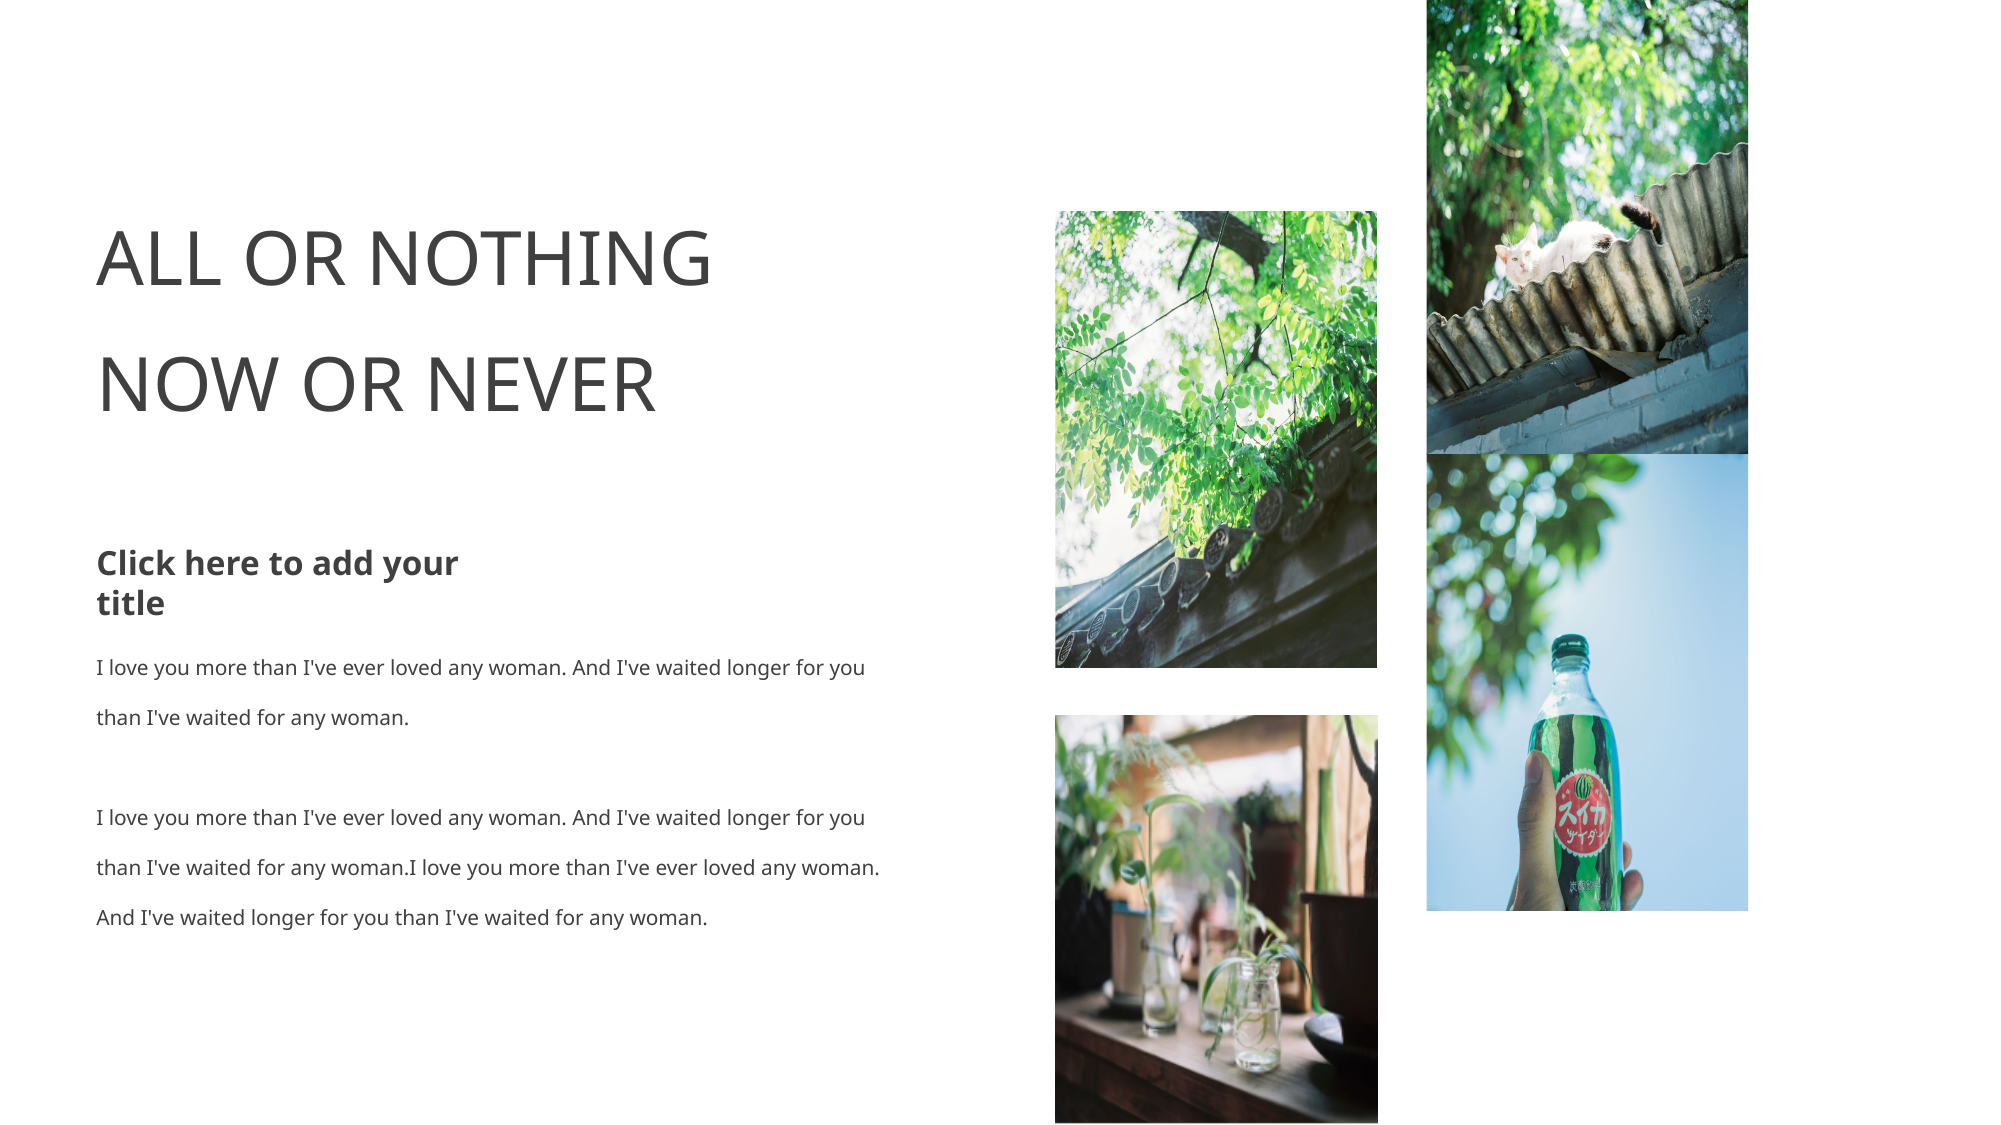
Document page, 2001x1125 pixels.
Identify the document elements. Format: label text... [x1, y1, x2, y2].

text_box Click here to add your title [81, 534, 552, 630]
picture [1055, 211, 1377, 668]
text_box ALL OR NOTHING NOW OR NEVER [81, 167, 854, 435]
picture [1426, 0, 1749, 911]
text_box I love you more than I've ever loved any woman. And I've waited longer for you than I've waited for any woman. I love you more than I've ever loved any woman. And I've waited longer for you than I've waited for any woman.I love you more than I've ever loved any woman. And I've waited longer for you than I've waited for any woman. [81, 622, 920, 938]
picture [1055, 715, 1378, 1125]
